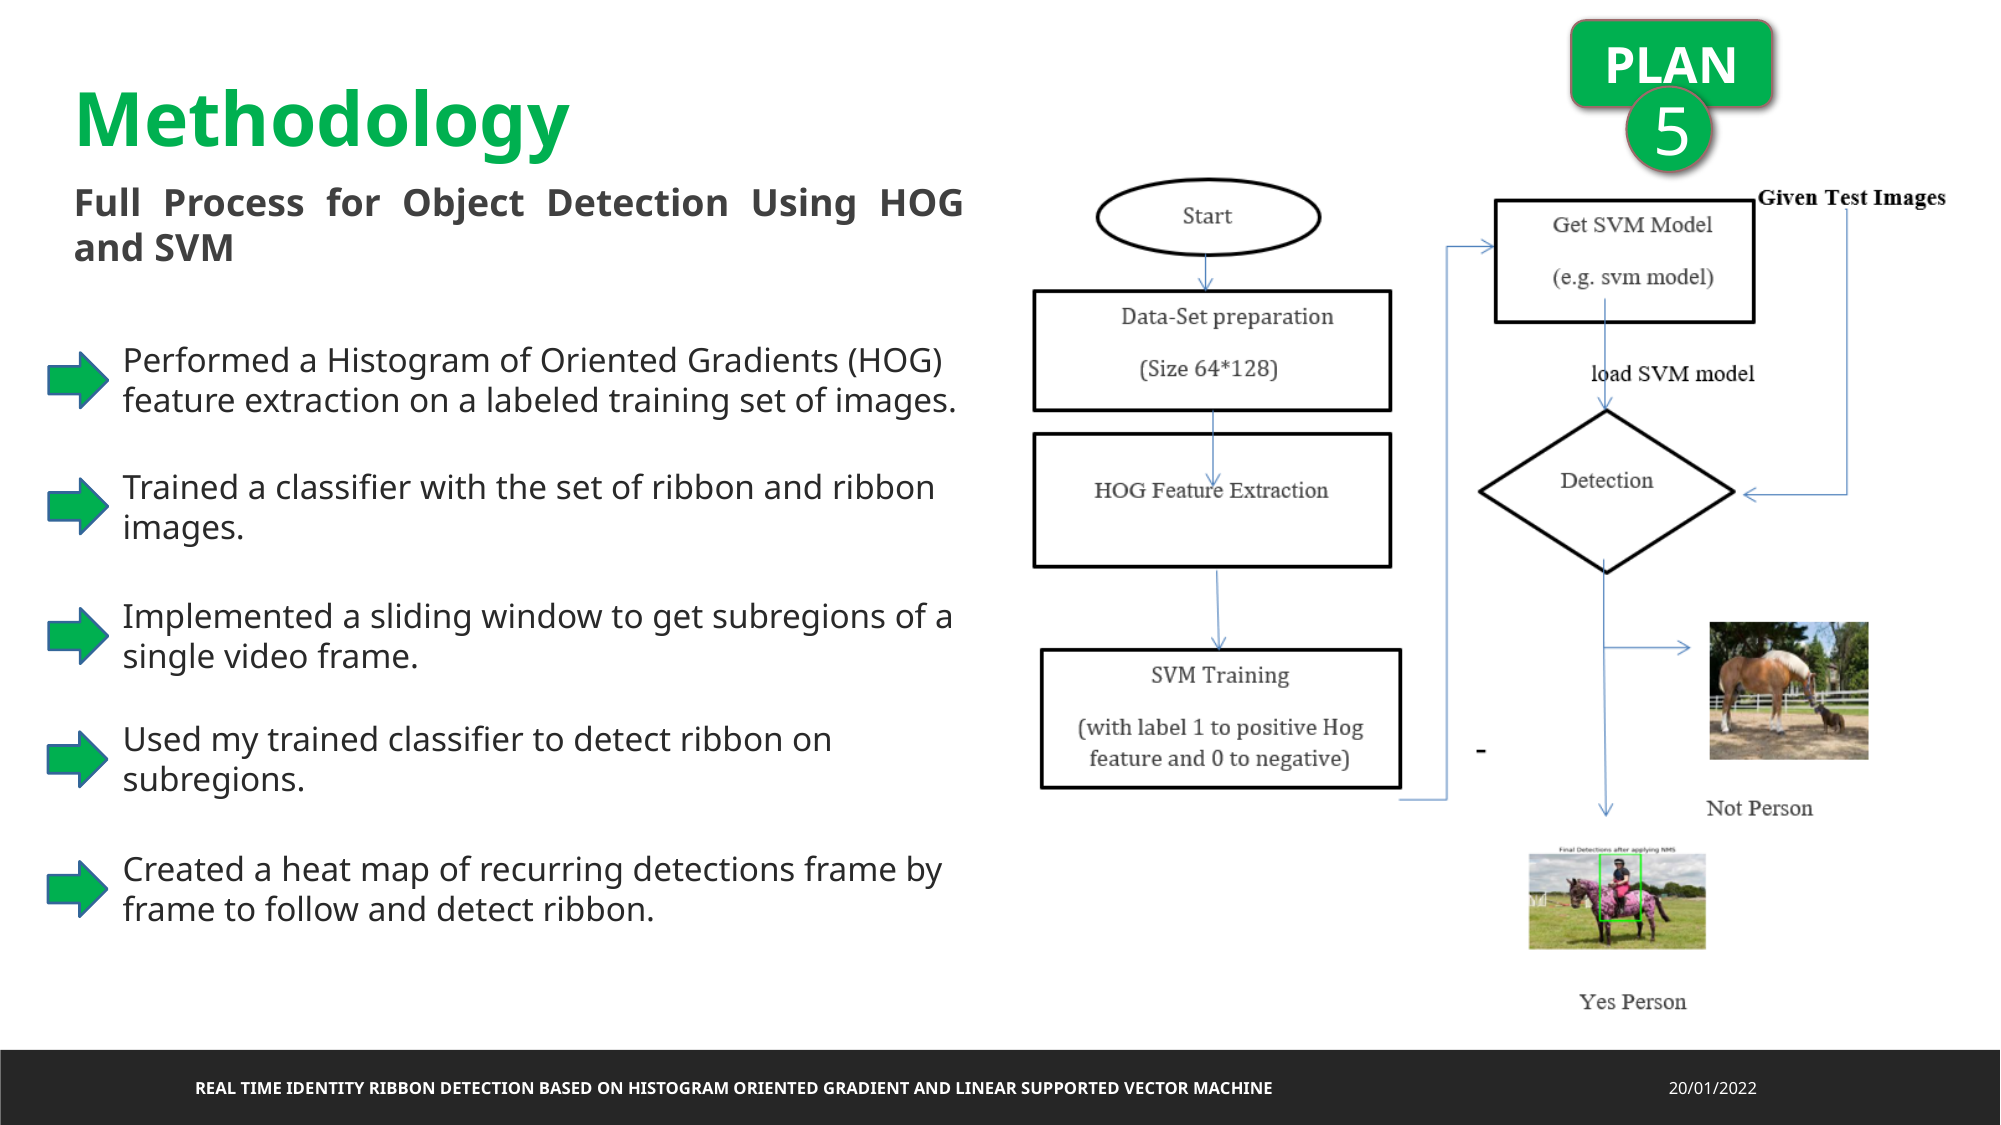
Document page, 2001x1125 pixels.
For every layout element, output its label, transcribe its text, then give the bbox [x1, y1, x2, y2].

text_box Trained a classifier with the set of ribbon and ribbon images. [107, 458, 1015, 554]
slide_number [1348, 1057, 1773, 1118]
text_box [46, 860, 107, 919]
text_box Created a heat map of recurring detections frame by frame to follow and detect ribbon. [107, 841, 1015, 936]
text_box Methodology [58, 63, 616, 169]
text_box Implemented a sliding window to get subregions of a single video frame. [107, 587, 1015, 682]
picture [1018, 169, 1985, 1024]
text_box Full Process for Object Detection Using HOG and SVM [58, 171, 981, 277]
text_box 5 [1625, 85, 1713, 166]
footer Real Time Identity Ribbon Detection Based on Histogram Oriented Gradient and Linear Supported Vector Machine [180, 1057, 1299, 1118]
text_box PLAN [1570, 19, 1774, 109]
text_box [47, 351, 107, 410]
text_box Used my trained classifier to detect ribbon on subregions. [107, 710, 1015, 806]
text_box [46, 730, 107, 789]
text_box [47, 607, 107, 665]
text_box Performed a Histogram of Oriented Gradients (HOG) feature extraction on a labeled training set of images. [107, 332, 1015, 427]
text_box [47, 477, 107, 536]
